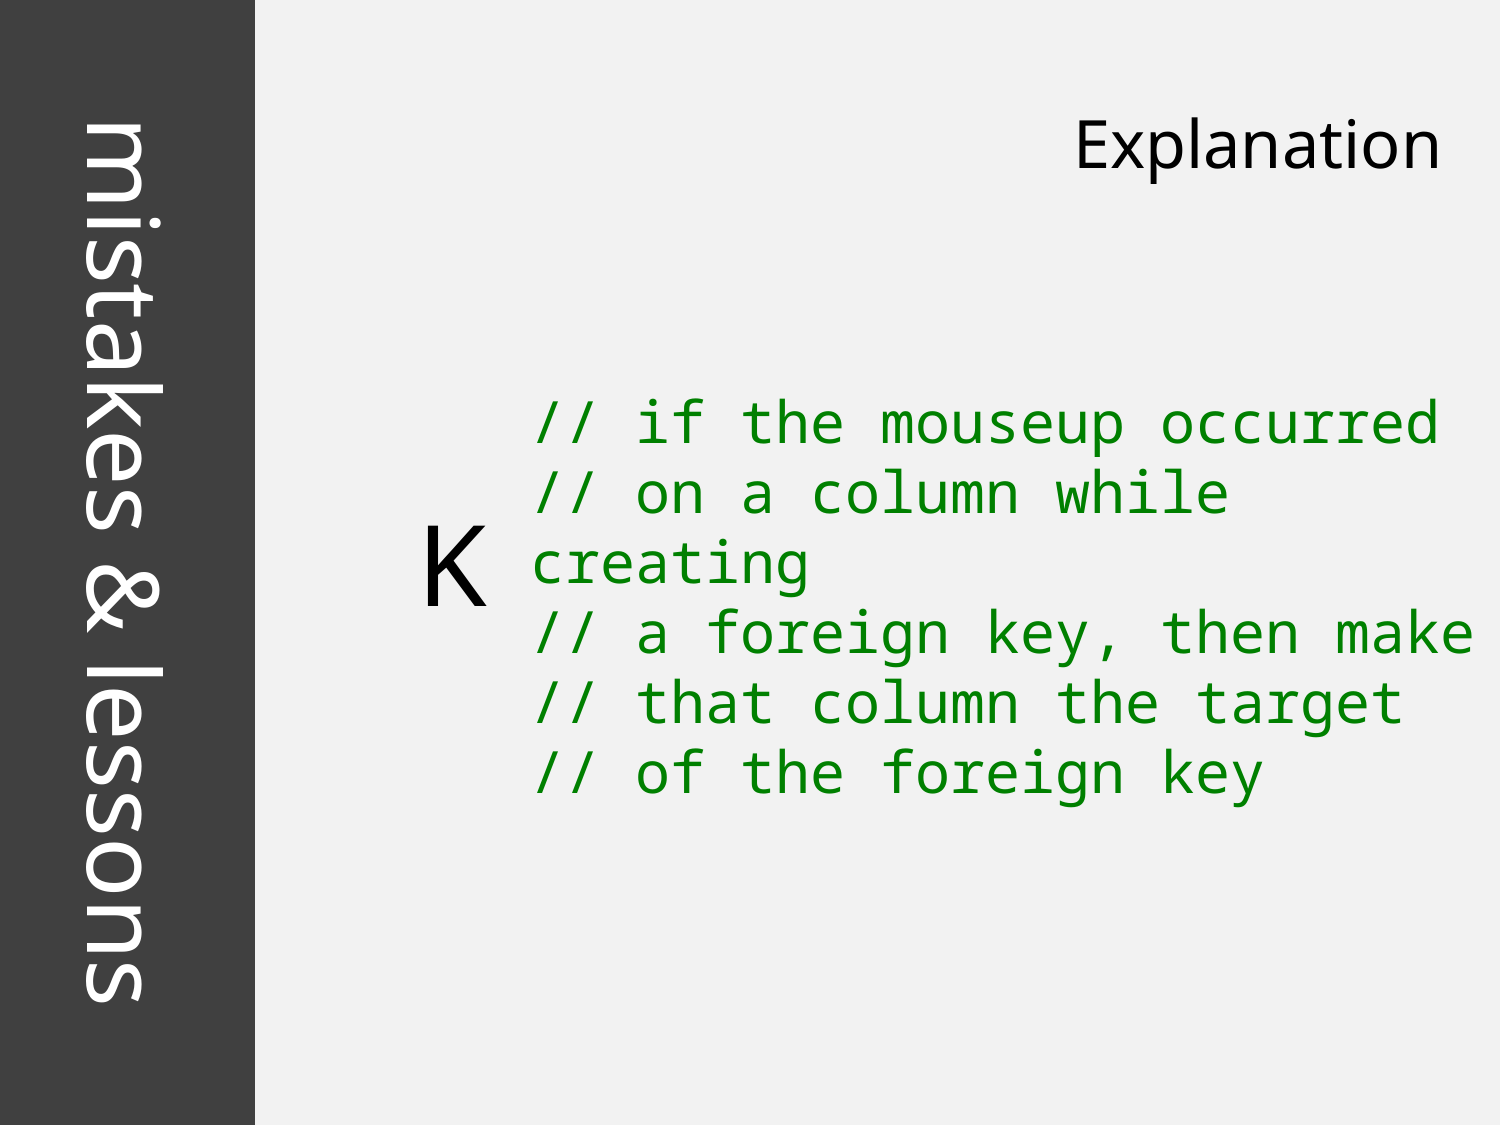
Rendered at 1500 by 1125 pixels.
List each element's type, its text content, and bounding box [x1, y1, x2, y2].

text_box // if the mouseup occurred // on a column while creating // a foreign key, then make // that column the target // of the foreign key [516, 378, 1494, 813]
text_box Explanation [1058, 94, 1458, 190]
text_box K [403, 486, 503, 637]
